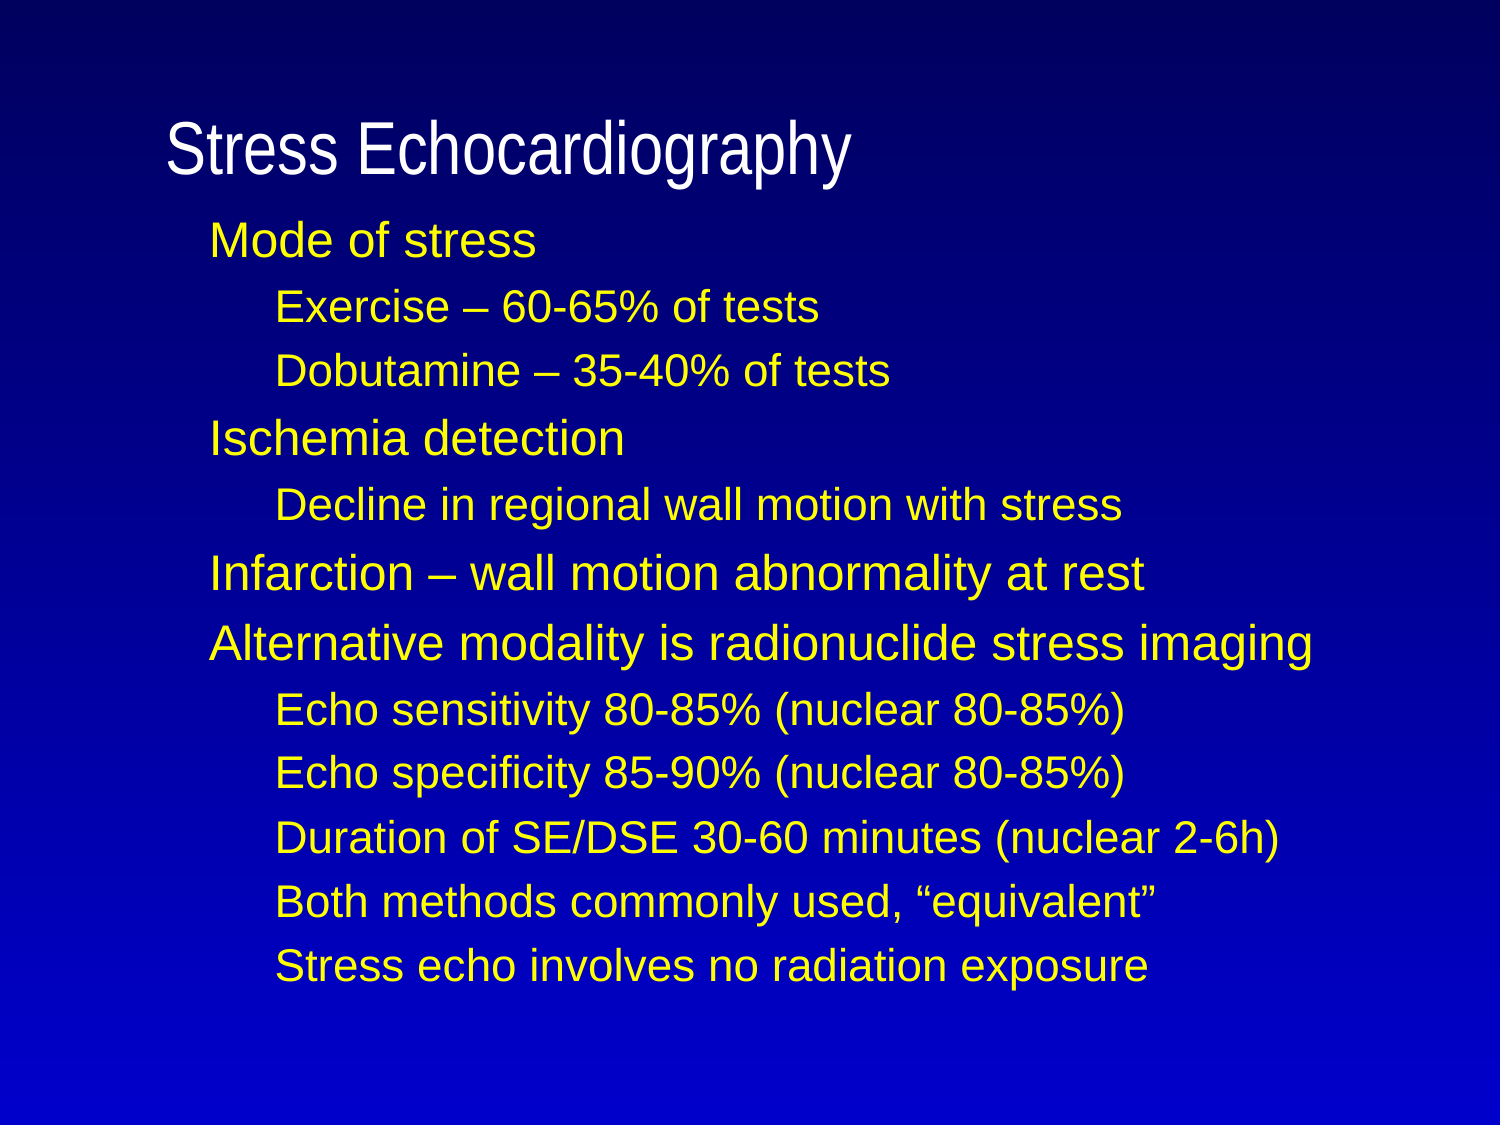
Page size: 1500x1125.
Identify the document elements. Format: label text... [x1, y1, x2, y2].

list Mode of stress Exercise – 60-65% of tests Dobutamine – 35-40% of tests Ischemia detection Decline in regional wall motion with stress Infarction – wall motion abnormality at rest Alternative modality is radionuclide stress imaging Echo sensitivity 80-85% (nuclear 80-85%) Echo specificity 85-90% (nuclear 80-85%) Duration of SE/DSE 30-60 minutes (nuclear 2-6h) Both methods commonly used, “equivalent” Stress echo involves no radiation exposure [137, 199, 1338, 1026]
title Stress Echocardiography [150, 87, 1338, 199]
